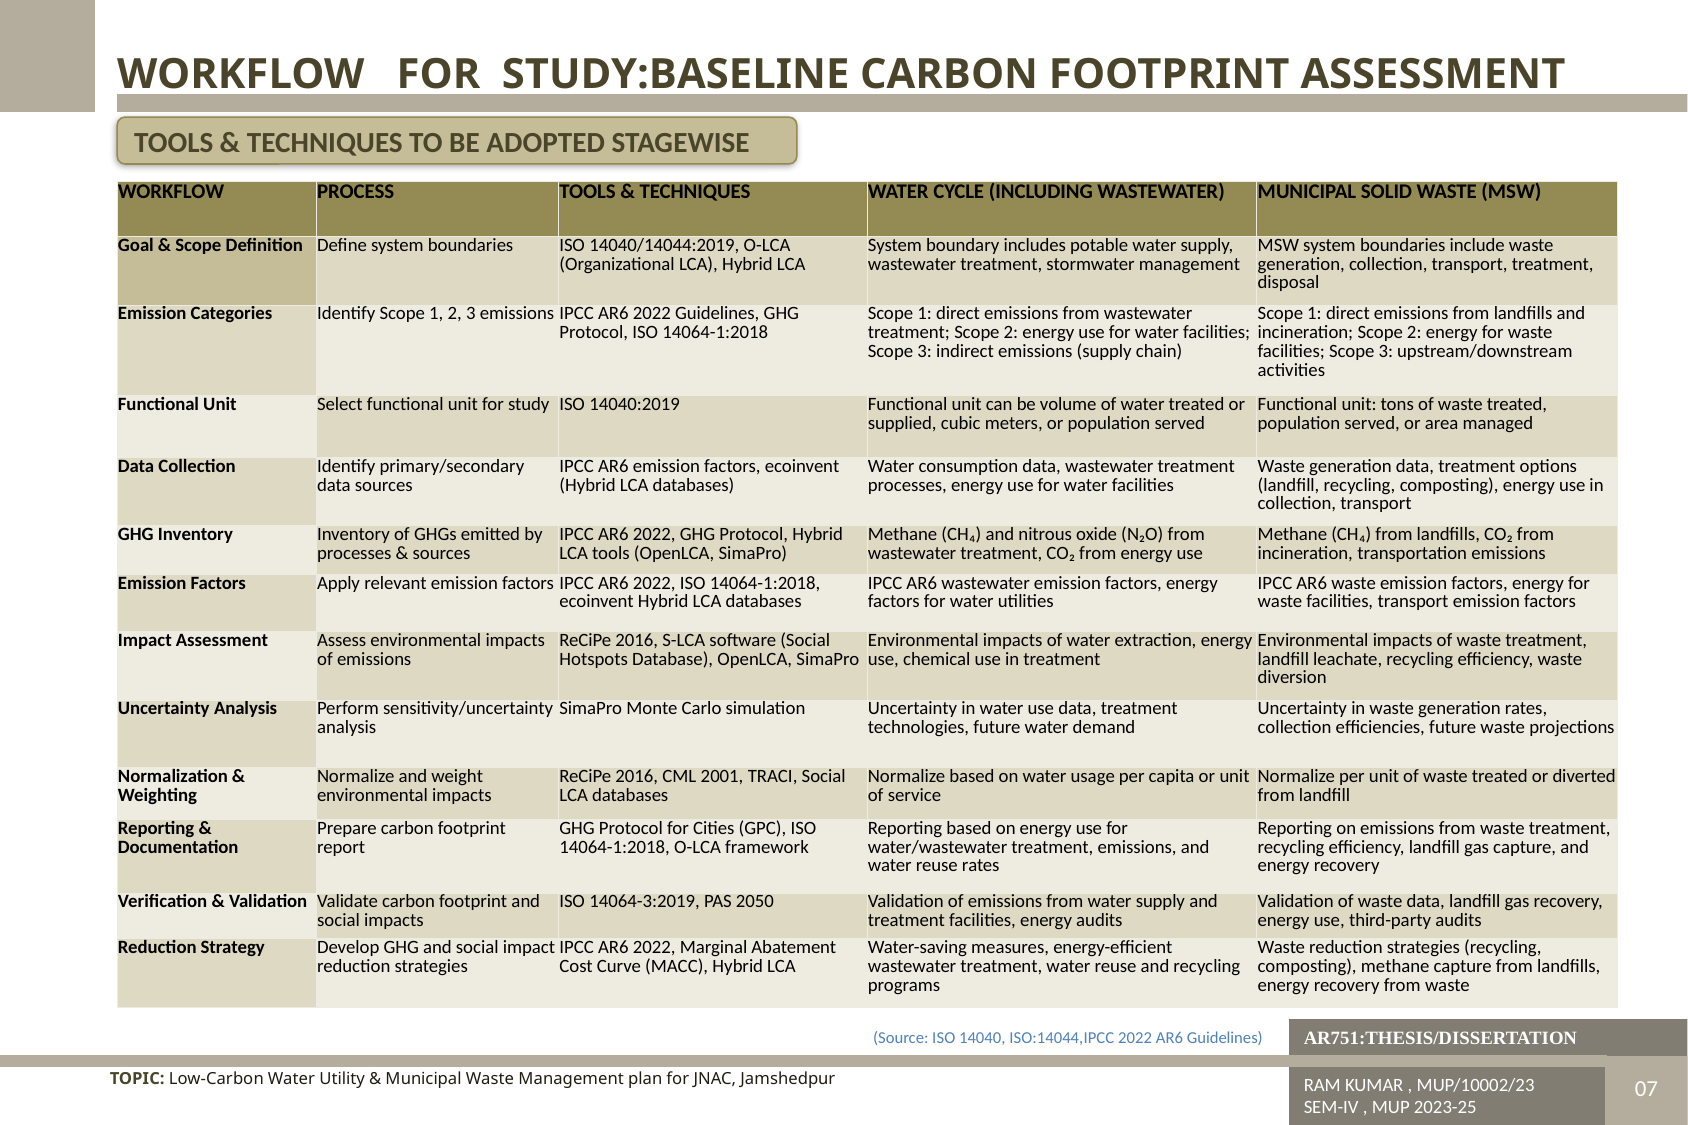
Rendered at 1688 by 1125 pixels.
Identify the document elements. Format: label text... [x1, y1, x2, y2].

table_cell Assess environmental impacts of emissions [317, 632, 558, 700]
table_cell Environmental impacts of water extraction, energy use, chemical use in treatment [868, 632, 1256, 700]
table_cell Functional unit: tons of waste treated, population served, or area managed [1257, 396, 1617, 457]
table_cell Data Collection [118, 458, 316, 525]
table_cell ISO 14064-3:2019, PAS 2050 [559, 894, 867, 938]
table_cell GHG Inventory [118, 526, 316, 574]
table_header MUNICIPAL SOLID WASTE (MSW) [1257, 182, 1617, 236]
table_cell Scope 1: direct emissions from landfills and incineration; Scope 2: energy for waste facilities; Scope 3: upstream/downstream activities [1257, 306, 1617, 395]
table_cell Functional unit can be volume of water treated or supplied, cubic meters, or population served [868, 396, 1256, 457]
table_cell Validation of emissions from water supply and treatment facilities, energy audits [868, 894, 1256, 938]
table_cell Functional Unit [118, 396, 316, 457]
table_cell Normalize per unit of waste treated or diverted from landfill [1257, 768, 1617, 819]
table_cell Uncertainty in waste generation rates, collection efficiencies, future waste projections [1257, 701, 1617, 767]
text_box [0, 0, 96, 113]
table_cell Waste reduction strategies (recycling, composting), methane capture from landfills, energy recovery from waste [1257, 939, 1617, 1007]
table_header WORKFLOW [118, 182, 316, 236]
table_header TOOLS & TECHNIQUES [559, 182, 867, 236]
table_cell MSW system boundaries include waste generation, collection, transport, treatment, disposal [1257, 237, 1617, 305]
table_cell IPCC AR6 wastewater emission factors, energy factors for water utilities [868, 575, 1256, 631]
table_cell ReCiPe 2016, S-LCA software (Social Hotspots Database), OpenLCA, SimaPro [559, 632, 867, 700]
table_cell Identify Scope 1, 2, 3 emissions [317, 306, 558, 395]
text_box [116, 93, 1688, 113]
table_cell System boundary includes potable water supply, wastewater treatment, stormwater management [868, 237, 1256, 305]
table_cell Uncertainty in water use data, treatment technologies, future water demand [868, 701, 1256, 767]
table_cell Uncertainty Analysis [118, 701, 316, 767]
table_cell IPCC AR6 2022, GHG Protocol, Hybrid LCA tools (OpenLCA, SimaPro) [559, 526, 867, 574]
text_box WORKFLOW FOR STUDY:BASELINE CARBON FOOTPRINT ASSESSMENT [117, 46, 1688, 93]
table_cell Reporting & Documentation [118, 820, 316, 893]
table_cell IPCC AR6 2022, ISO 14064-1:2018, ecoinvent Hybrid LCA databases [559, 575, 867, 631]
table_header PROCESS [317, 182, 558, 236]
table_cell Reporting on emissions from waste treatment, recycling efficiency, landfill gas capture, and energy recovery [1257, 820, 1617, 893]
table_cell Environmental impacts of waste treatment, landfill leachate, recycling efficiency, waste diversion [1257, 632, 1617, 700]
table_cell Perform sensitivity/uncertainty analysis [317, 701, 558, 767]
table_cell IPCC AR6 emission factors, ecoinvent (Hybrid LCA databases) [559, 458, 867, 525]
text_box TOOLS & TECHNIQUES TO BE ADOPTED STAGEWISE [116, 124, 798, 165]
table_cell IPCC AR6 waste emission factors, energy for waste facilities, transport emission factors [1257, 575, 1617, 631]
table_cell Apply relevant emission factors [317, 575, 558, 631]
table_cell Scope 1: direct emissions from wastewater treatment; Scope 2: energy use for water facilities; Scope 3: indirect emissions (supply chain) [868, 306, 1256, 395]
table_cell Normalization & Weighting [118, 768, 316, 819]
table_cell IPCC AR6 2022, Marginal Abatement Cost Curve (MACC), Hybrid LCA [559, 939, 867, 1007]
table_cell SimaPro Monte Carlo simulation [559, 701, 867, 767]
table_cell Waste generation data, treatment options (landfill, recycling, composting), energy use in collection, transport [1257, 458, 1617, 525]
table_cell Define system boundaries [317, 237, 558, 305]
table_cell Prepare carbon footprint report [317, 820, 558, 893]
table_cell Reduction Strategy [118, 939, 316, 1007]
table_cell Water consumption data, wastewater treatment processes, energy use for water facilities [868, 458, 1256, 525]
table_cell GHG Protocol for Cities (GPC), ISO 14064-1:2018, O-LCA framework [559, 820, 867, 893]
table_cell IPCC AR6 2022 Guidelines, GHG Protocol, ISO 14064-1:2018 [559, 306, 867, 395]
table_cell ISO 14040:2019 [559, 396, 867, 457]
table_cell Impact Assessment [118, 632, 316, 700]
table_cell Validate carbon footprint and social impacts [317, 894, 558, 938]
table_cell Emission Factors [118, 575, 316, 631]
table_cell Normalize based on water usage per capita or unit of service [868, 768, 1256, 819]
table_cell Develop GHG and social impact reduction strategies [317, 939, 558, 1007]
table_cell Verification & Validation [118, 894, 316, 938]
table_cell Validation of waste data, landfill gas recovery, energy use, third-party audits [1257, 894, 1617, 938]
table_cell Water-saving measures, energy-efficient wastewater treatment, water reuse and recycling programs [868, 939, 1256, 1007]
table_cell Identify primary/secondary data sources [317, 458, 558, 525]
table_cell Normalize and weight environmental impacts [317, 768, 558, 819]
table_cell Methane (CH₄) from landfills, CO₂ from incineration, transportation emissions [1257, 526, 1617, 574]
table_cell Select functional unit for study [317, 396, 558, 457]
table_cell Emission Categories [118, 306, 316, 395]
table_cell ISO 14040/14044:2019, O-LCA (Organizational LCA), Hybrid LCA [559, 237, 867, 305]
table_cell Inventory of GHGs emitted by processes & sources [317, 526, 558, 574]
table_cell Reporting based on energy use for water/wastewater treatment, emissions, and water reuse rates [868, 820, 1256, 893]
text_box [0, 1014, 1688, 1125]
table_cell Methane (CH₄) and nitrous oxide (N₂O) from wastewater treatment, CO₂ from energy use [868, 526, 1256, 574]
table_header WATER CYCLE (INCLUDING WASTEWATER) [868, 182, 1256, 236]
table_cell Goal & Scope Definition [118, 237, 316, 305]
table_cell ReCiPe 2016, CML 2001, TRACI, Social LCA databases [559, 768, 867, 819]
